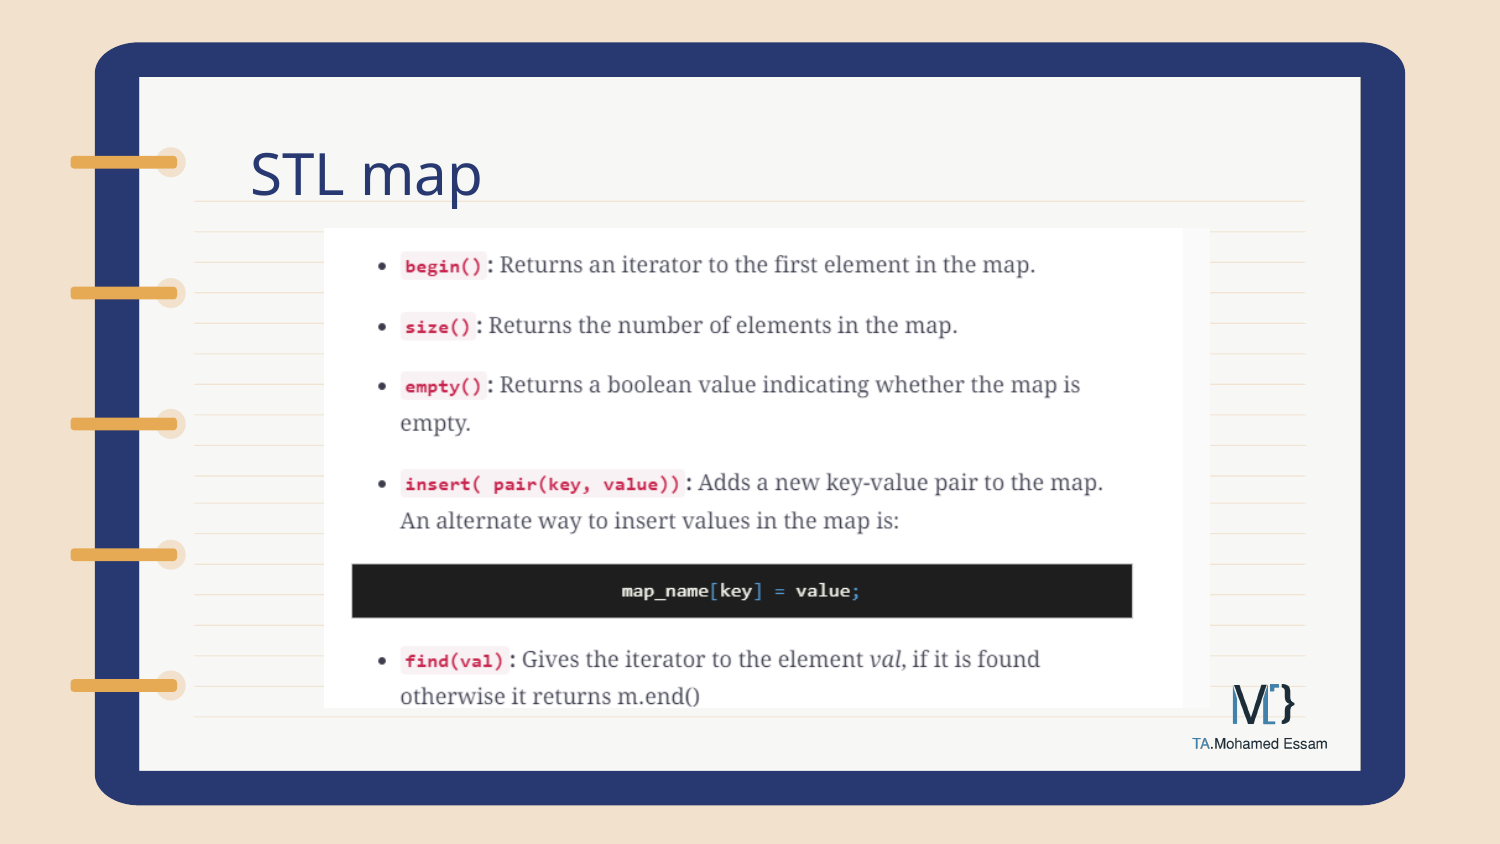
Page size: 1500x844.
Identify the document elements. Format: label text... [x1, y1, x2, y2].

picture [324, 227, 1443, 844]
text_box STL map [212, 121, 1187, 181]
